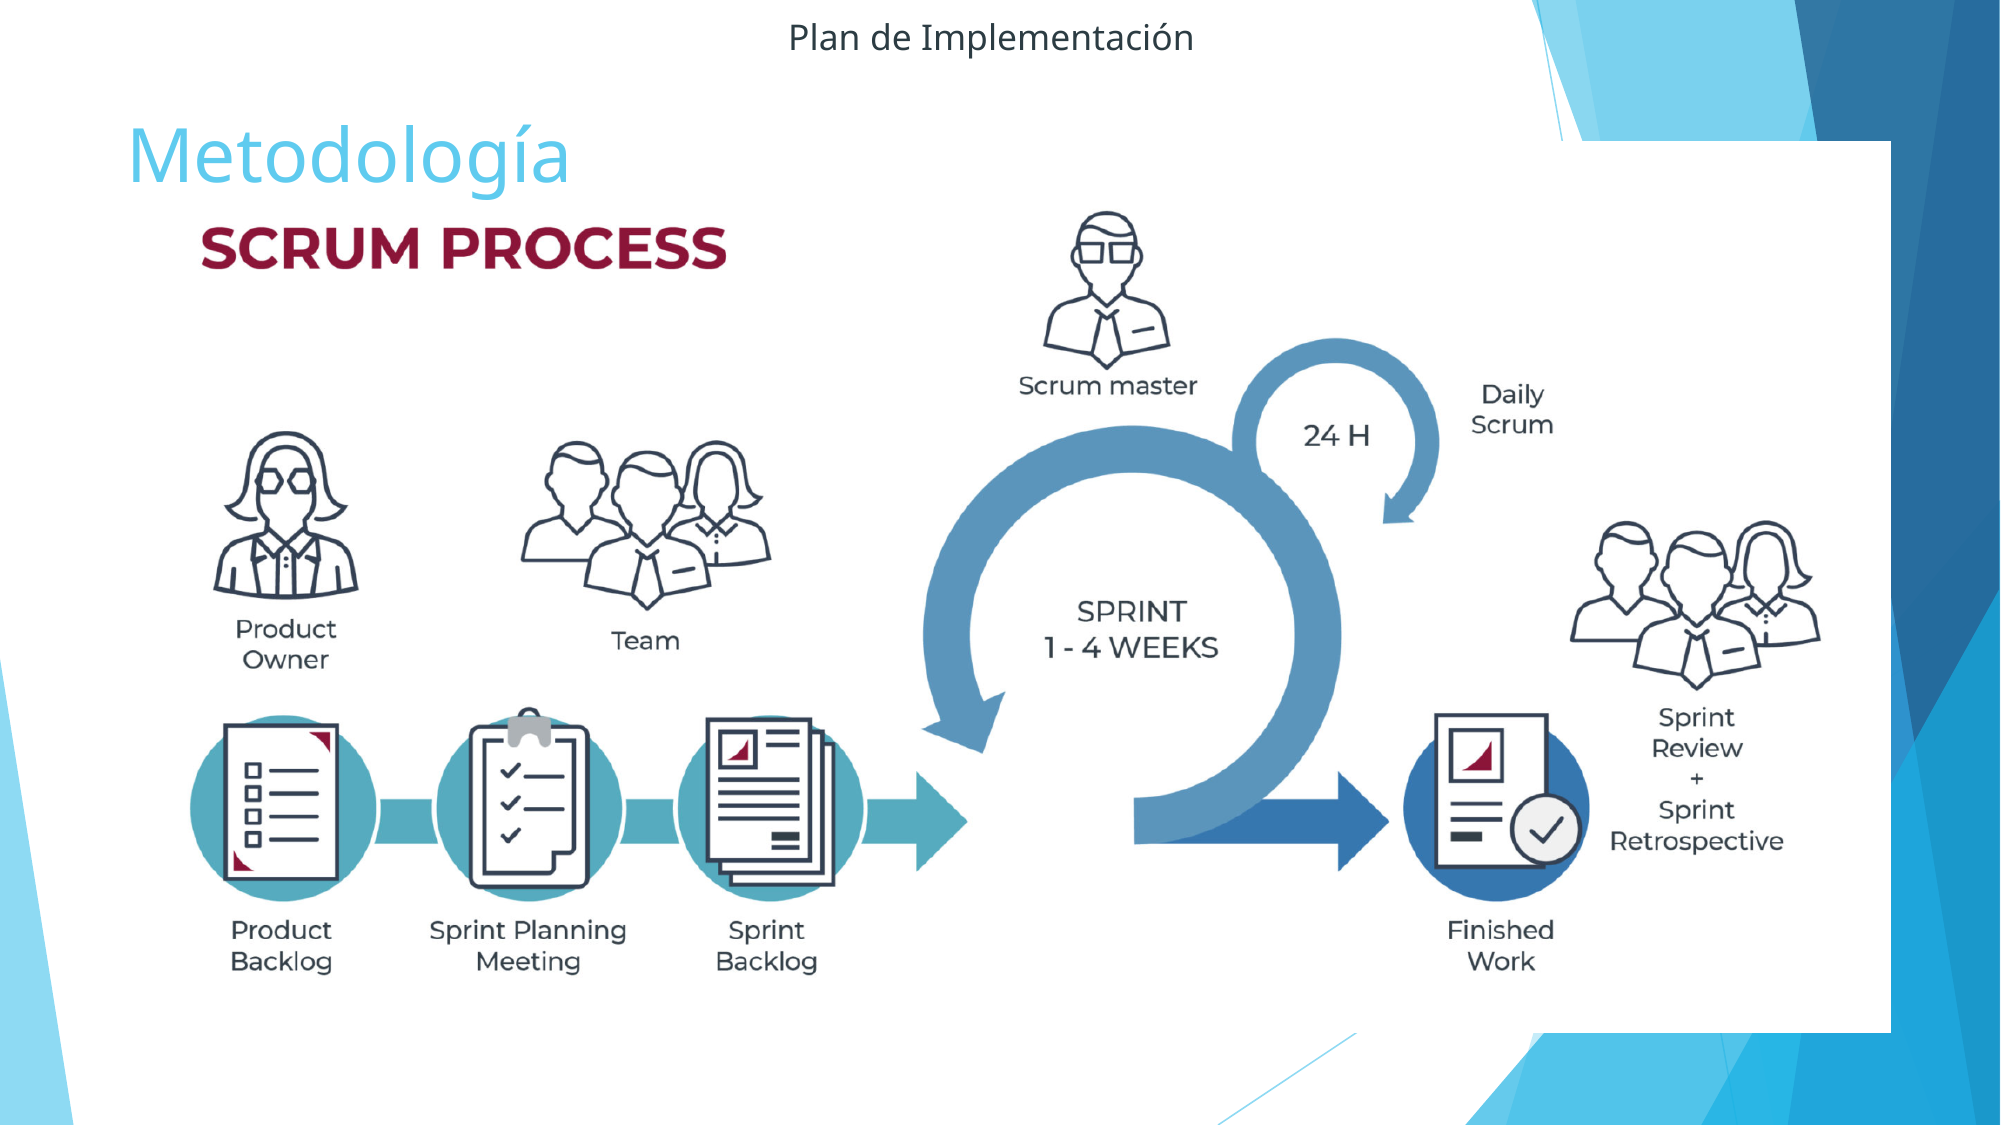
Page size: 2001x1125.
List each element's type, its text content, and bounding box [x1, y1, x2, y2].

text_box Plan de Implementación [0, 0, 1992, 73]
title Metodología [111, 99, 1522, 140]
picture [108, 141, 1891, 1033]
